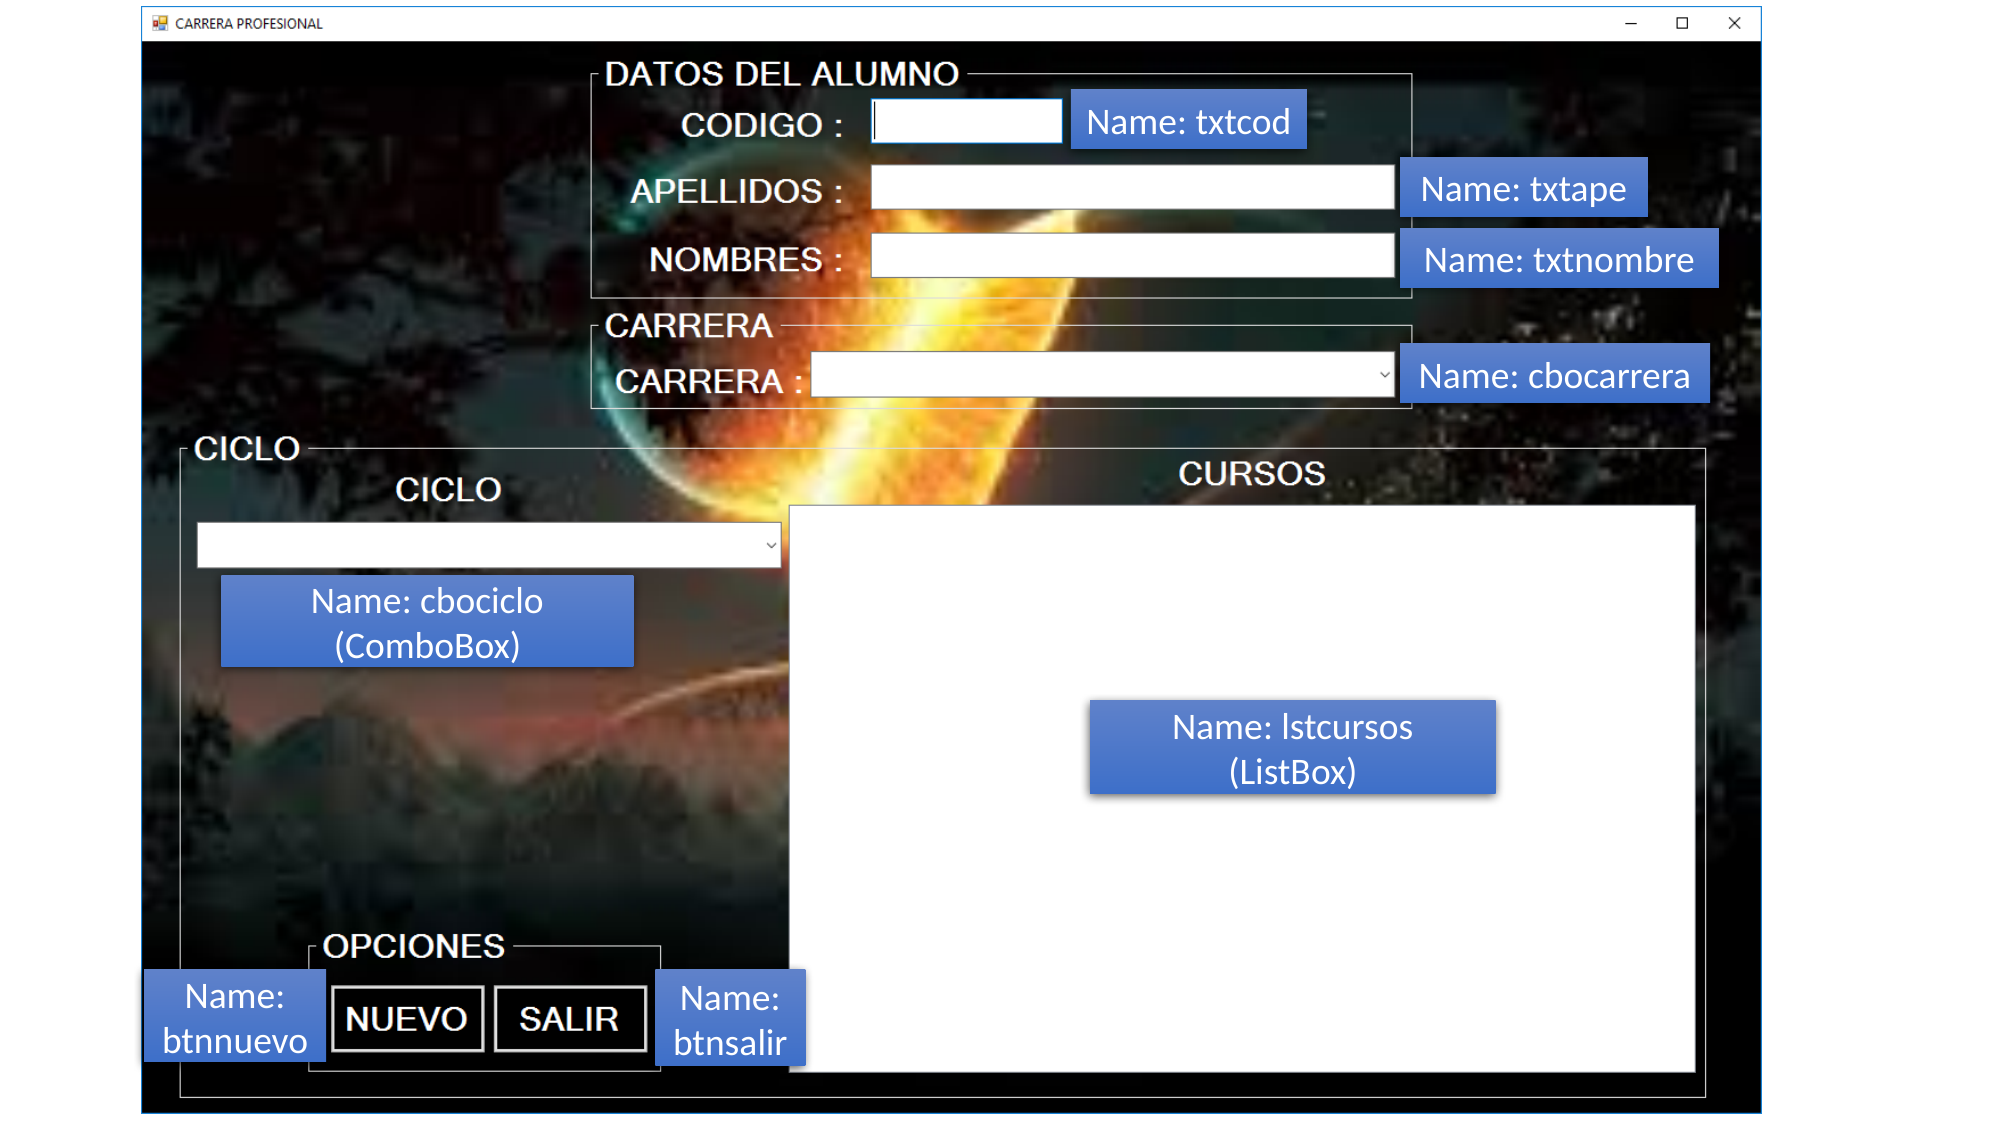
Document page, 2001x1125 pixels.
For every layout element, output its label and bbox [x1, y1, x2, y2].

picture [141, 6, 1762, 1114]
